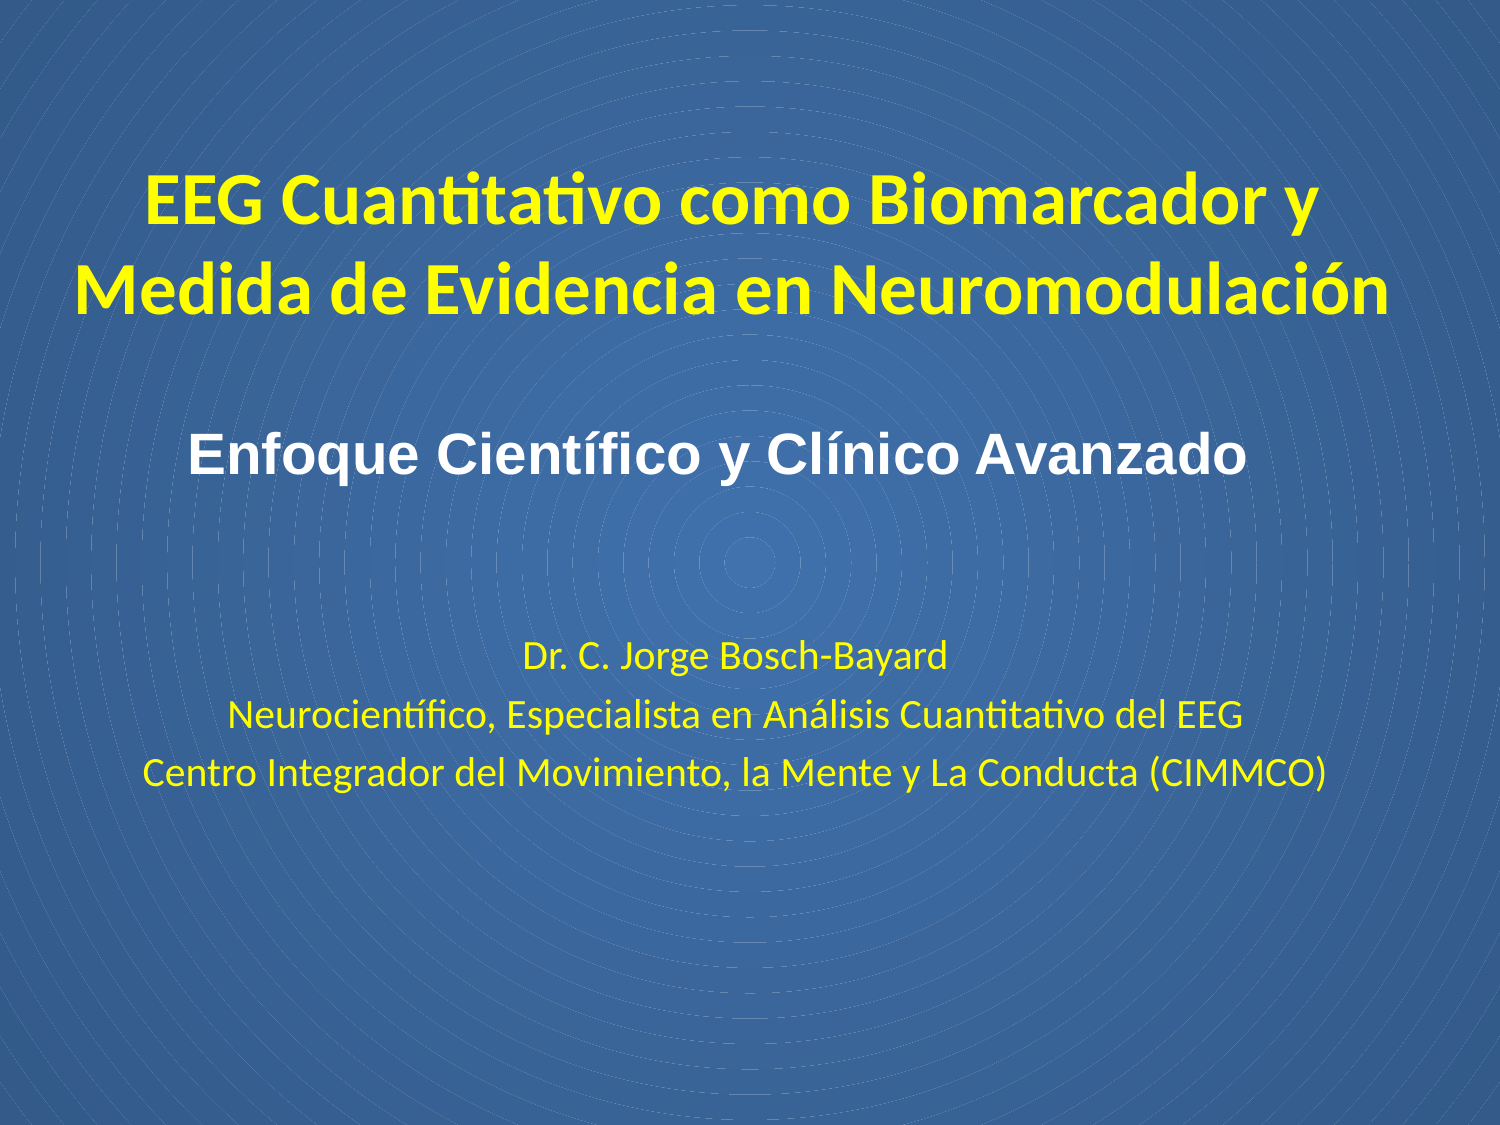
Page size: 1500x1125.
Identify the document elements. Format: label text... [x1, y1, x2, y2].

subtitle Dr. C. Jorge Bosch-Bayard Neurocientífico, Especialista en Análisis Cuantitativo del EEG Centro Integrador del Movimiento, la Mente y La Conducta (CIMMCO) [96, 620, 1375, 908]
title EEG Cuantitativo como Biomarcador y Medida de Evidencia en Neuromodulación [54, 119, 1412, 361]
text_box Enfoque Científico y Clínico Avanzado [173, 409, 1327, 495]
